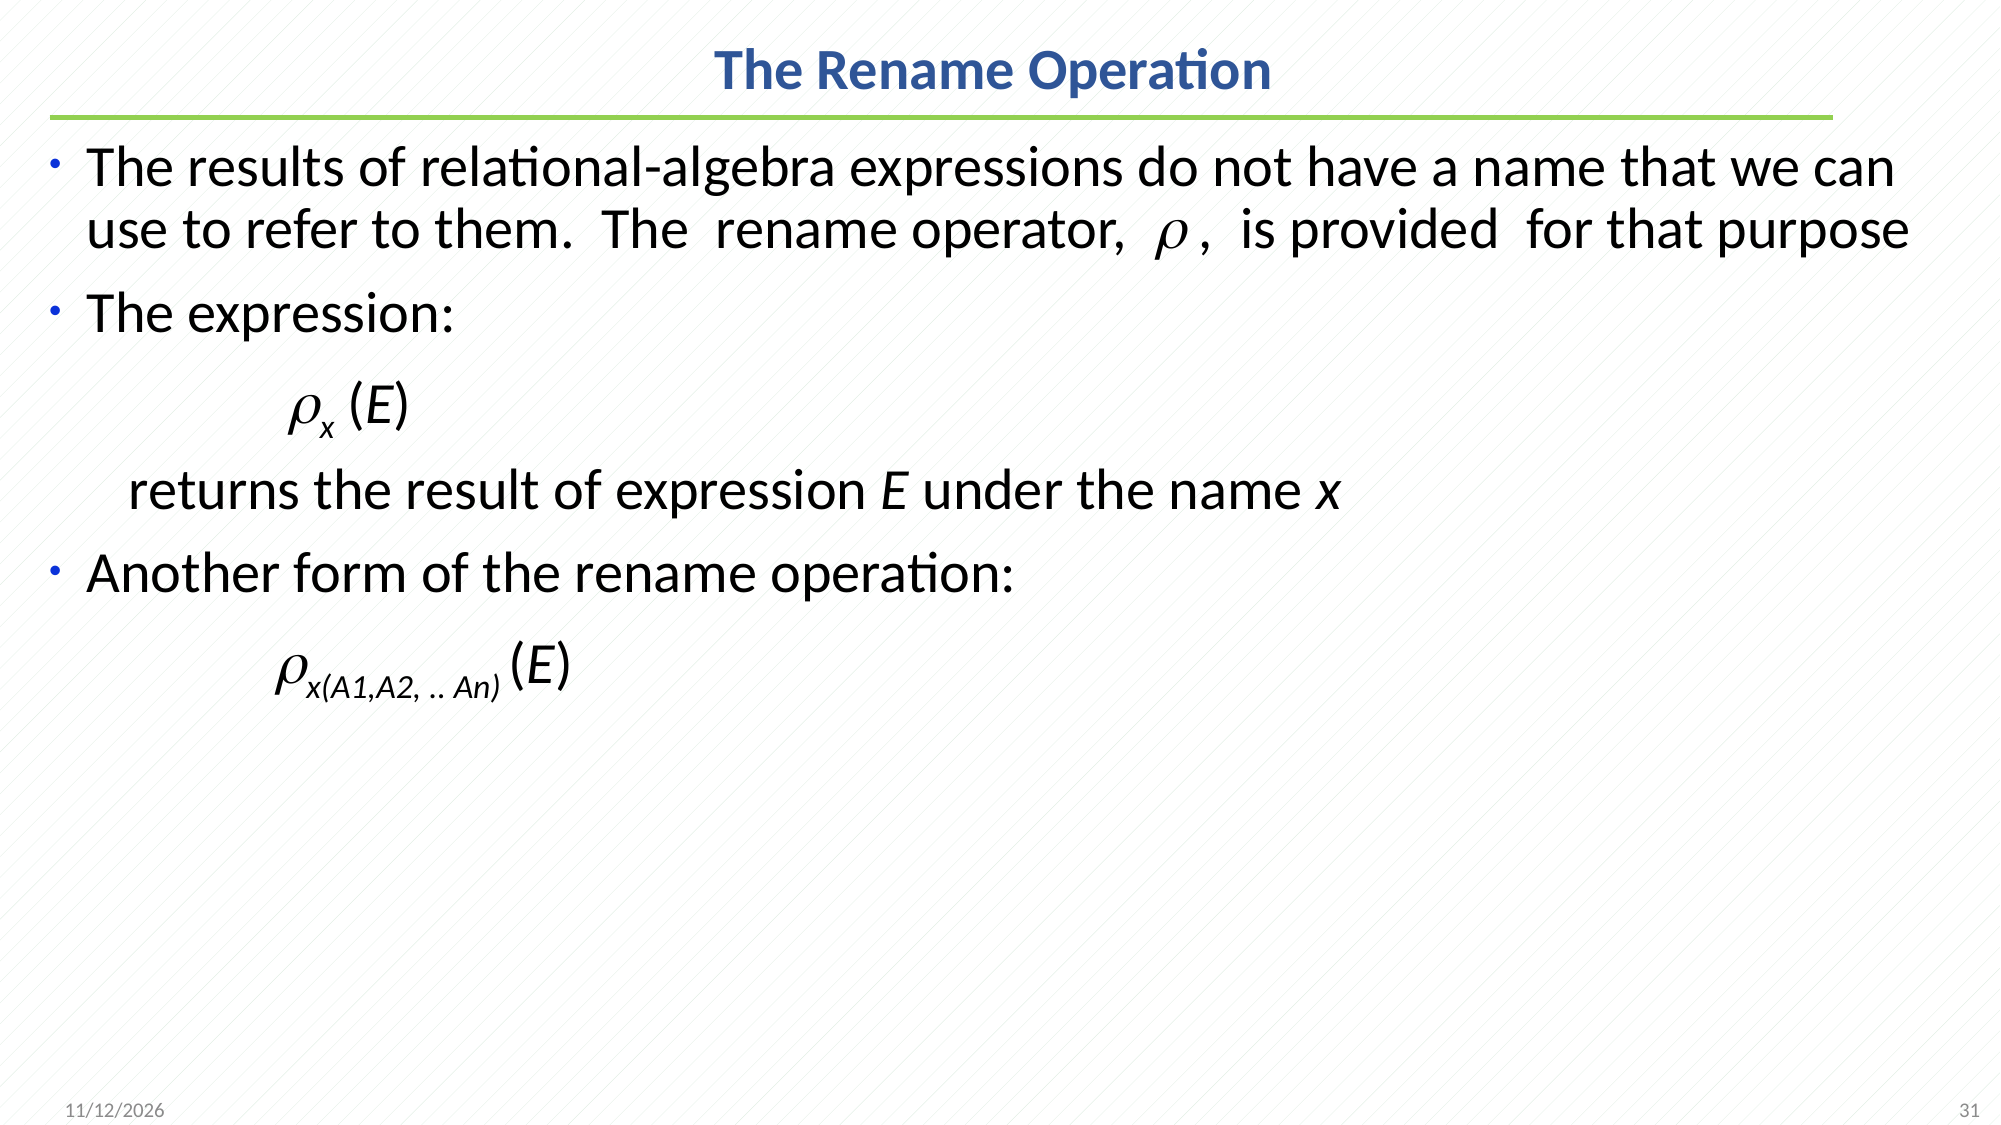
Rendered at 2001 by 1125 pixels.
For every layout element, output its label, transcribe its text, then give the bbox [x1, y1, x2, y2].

title The Rename Operation [50, 13, 1949, 128]
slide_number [49, 1079, 500, 1125]
slide_number 31 [1545, 1079, 1996, 1125]
list The results of relational-algebra expressions do not have a name that we can use to refer to them. The rename operator,  , is provided for that purpose The expression: x (E) returns the result of expression E under the name x Another form of the rename operation: x(A1,A2, .. An) (E) [34, 128, 1971, 778]
